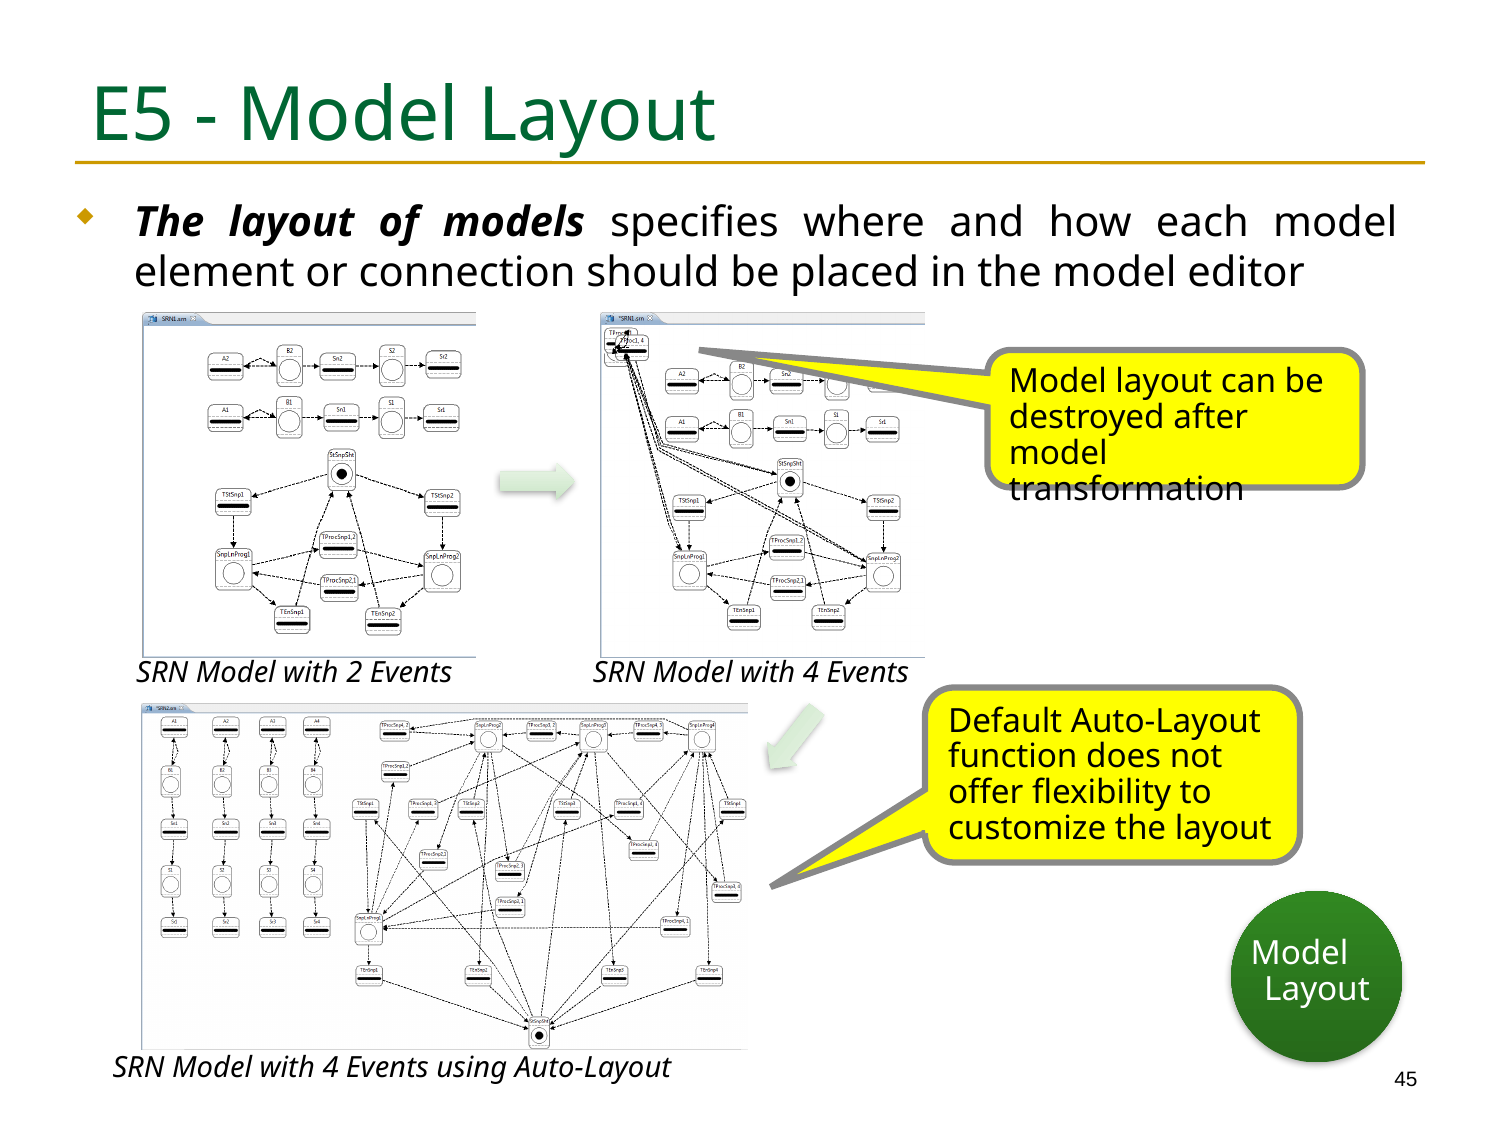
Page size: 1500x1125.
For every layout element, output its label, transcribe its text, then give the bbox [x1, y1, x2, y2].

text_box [1204, 890, 1430, 1063]
text_box Default Auto-Layout function does not offer flexibility to customize the layout [770, 687, 1300, 887]
text_box SRN Model with 2 Events [121, 649, 468, 697]
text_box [134, 703, 748, 1093]
text_box [499, 461, 576, 501]
picture [599, 312, 926, 658]
slide_number 45 [1379, 1048, 1442, 1099]
text_box [766, 702, 825, 770]
picture [141, 312, 476, 658]
text_box Model layout can be destroyed after model transformation [929, 349, 1363, 488]
list The layout of models specifies where and how each model element or connection should be placed in the model editor [62, 187, 1413, 981]
title E5 - Model Layout [74, 32, 1426, 163]
text_box SRN Model with 4 Events [578, 649, 925, 697]
